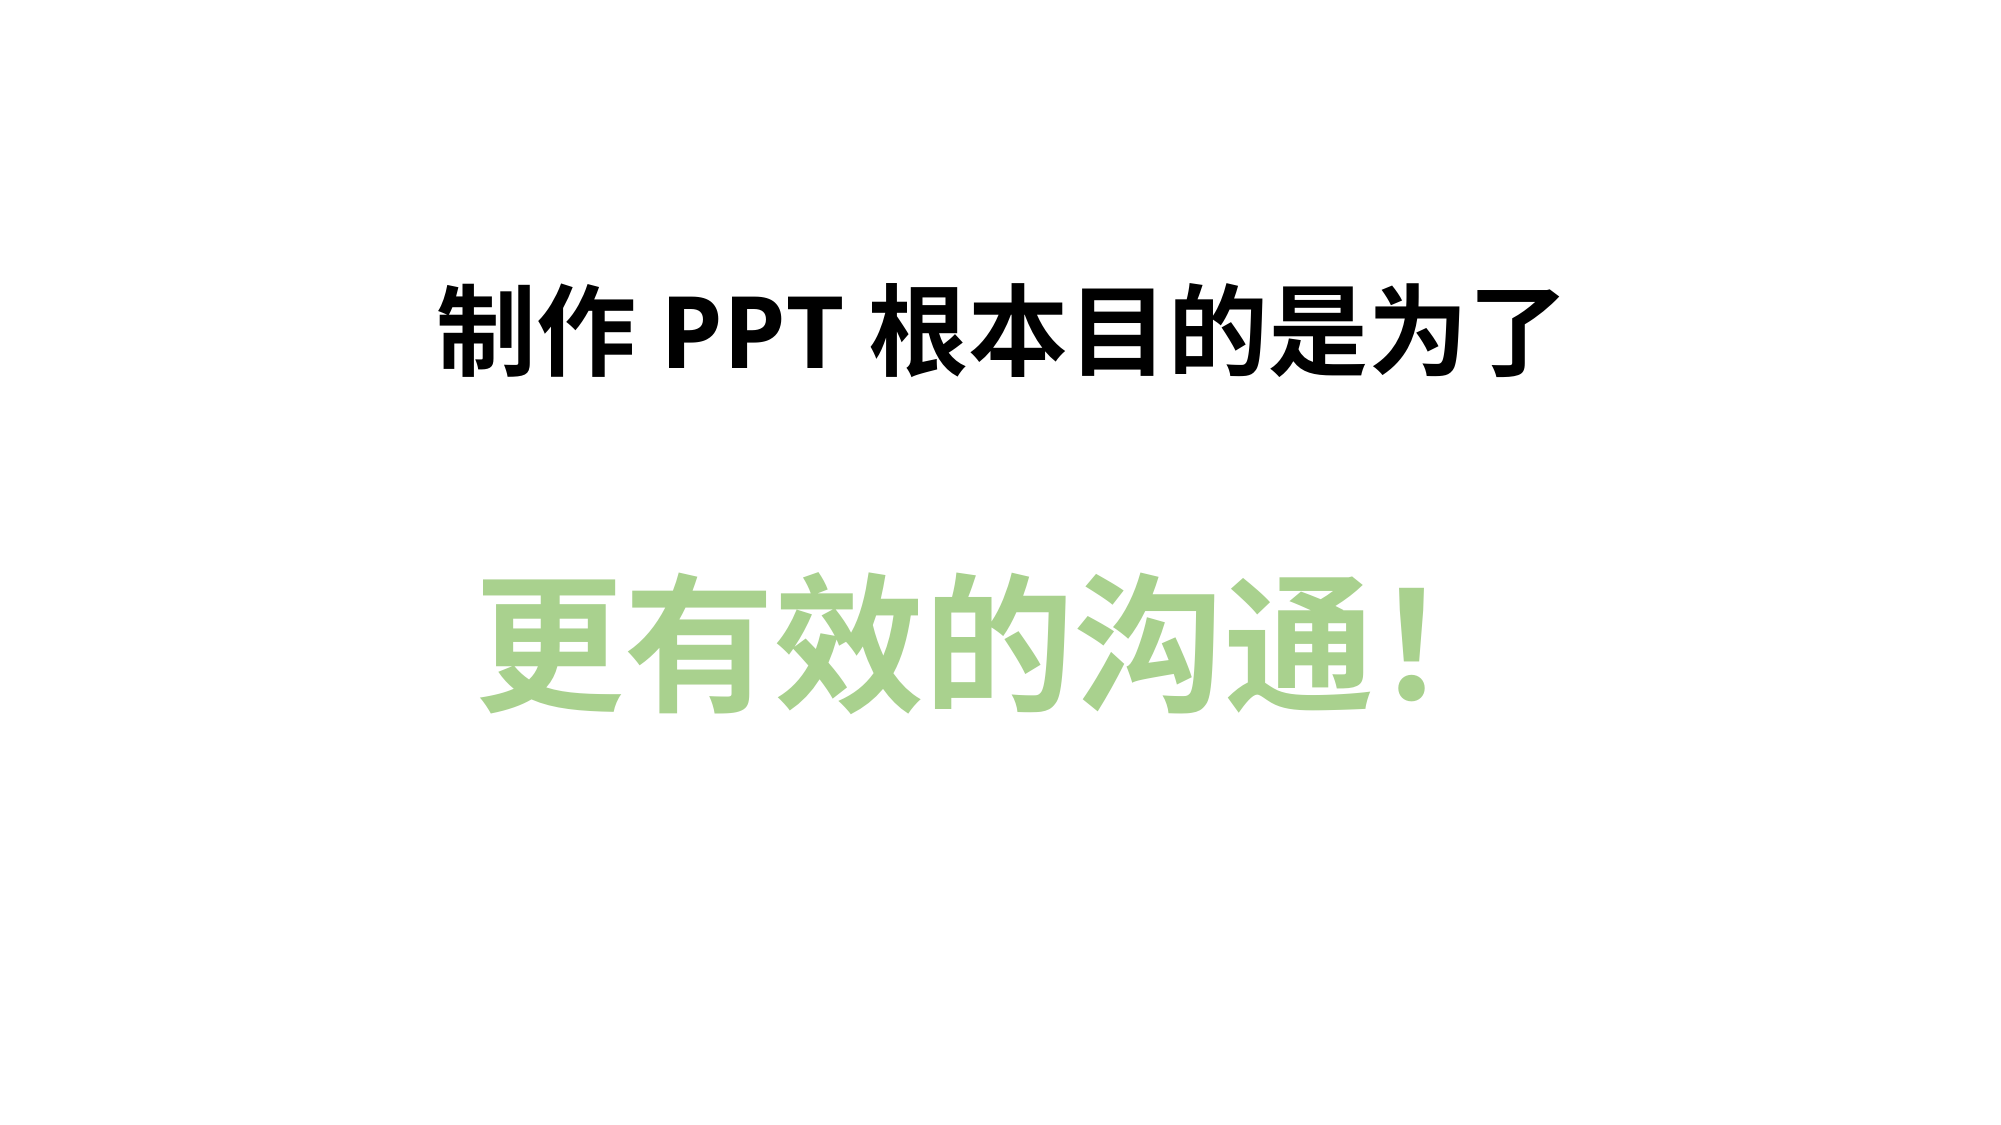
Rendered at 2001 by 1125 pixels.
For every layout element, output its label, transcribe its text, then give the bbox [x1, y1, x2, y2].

text_box 更有效的沟通！ [460, 543, 1540, 739]
text_box 制作PPT根本目的是为了 [421, 260, 1629, 372]
